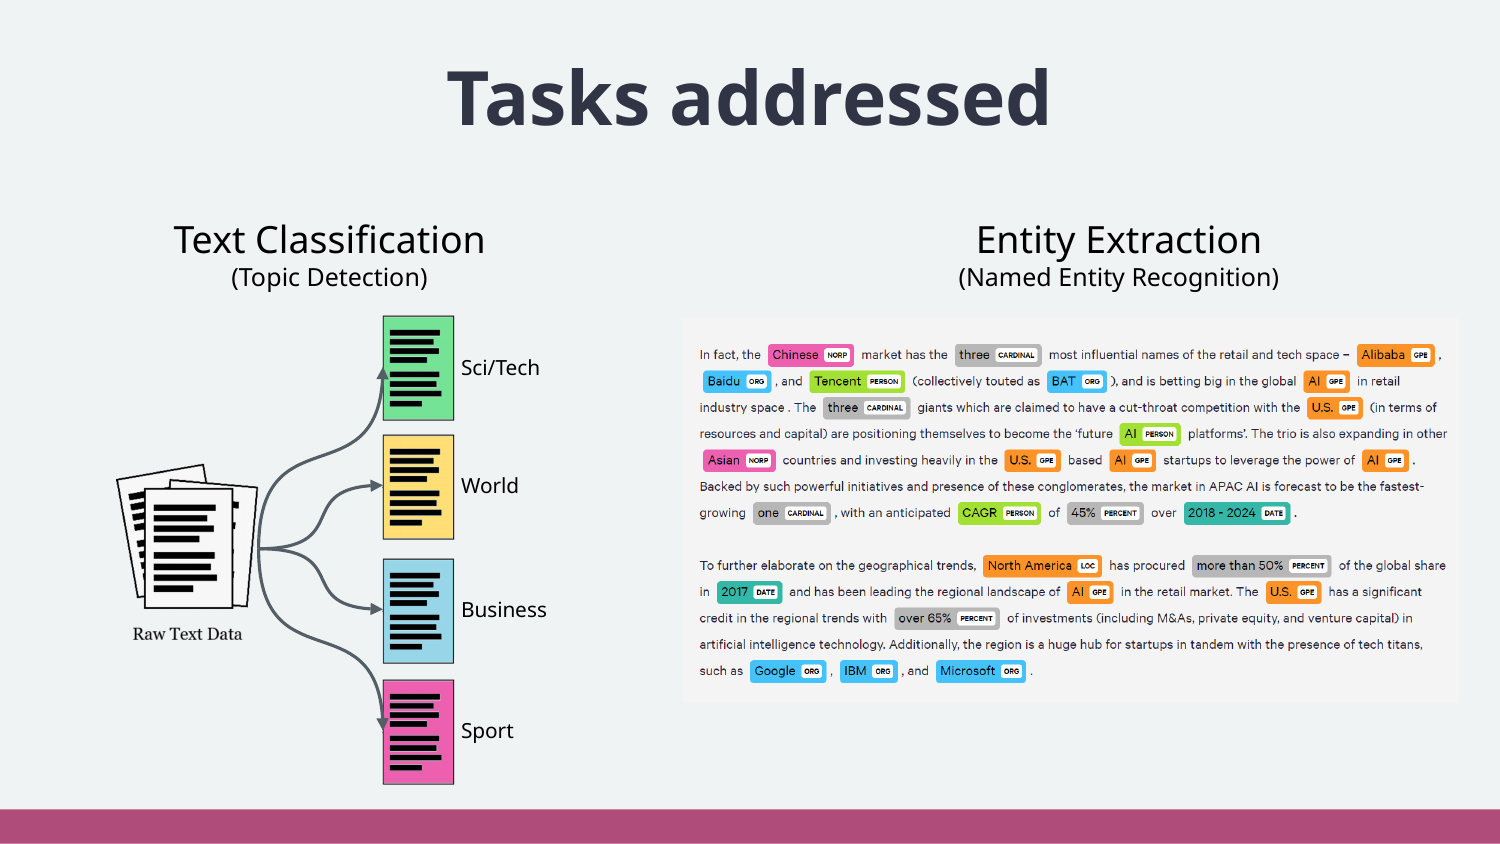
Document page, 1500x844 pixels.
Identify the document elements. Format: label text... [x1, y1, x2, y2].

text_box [91, 201, 568, 786]
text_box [682, 201, 1459, 704]
title Tasks addressed [116, 35, 1383, 137]
